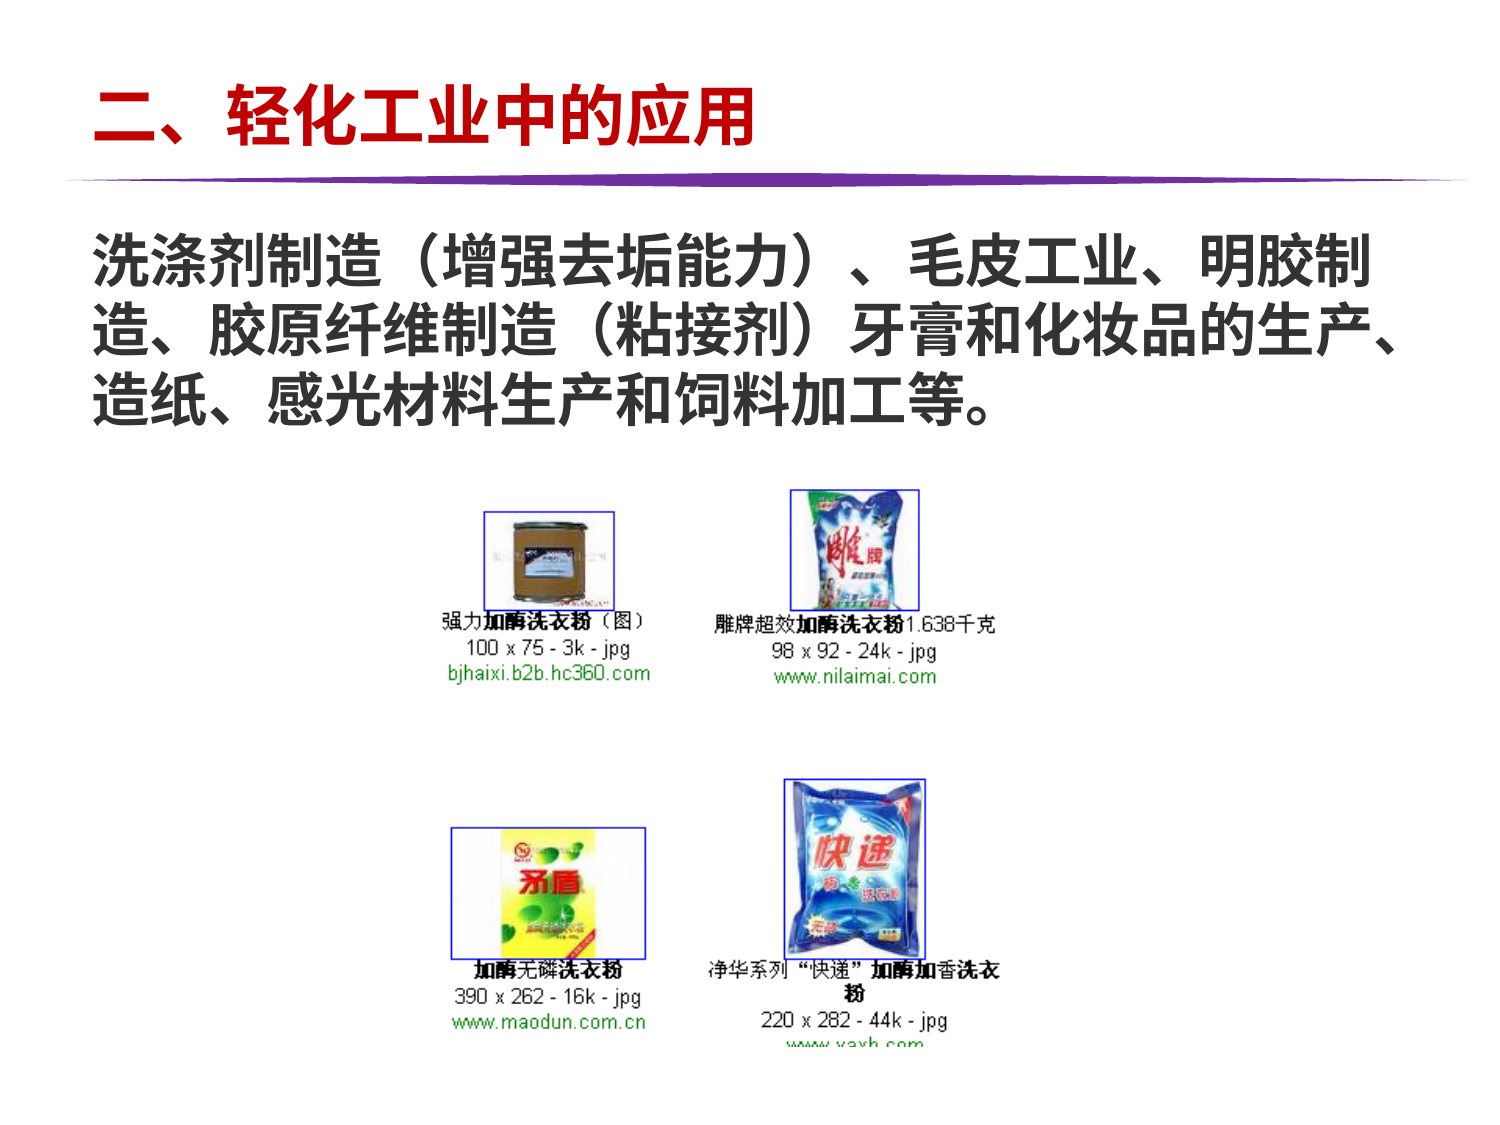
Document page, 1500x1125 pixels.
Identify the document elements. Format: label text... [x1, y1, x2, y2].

text_box 二、轻化工业中的应用 洗涤剂制造（增强去垢能力）、毛皮工业、明胶制造、胶原纤维制造（粘接剂）牙膏和化妆品的生产、造纸、感光材料生产和饲料加工等。 [76, 66, 1436, 441]
picture [419, 455, 1011, 1048]
